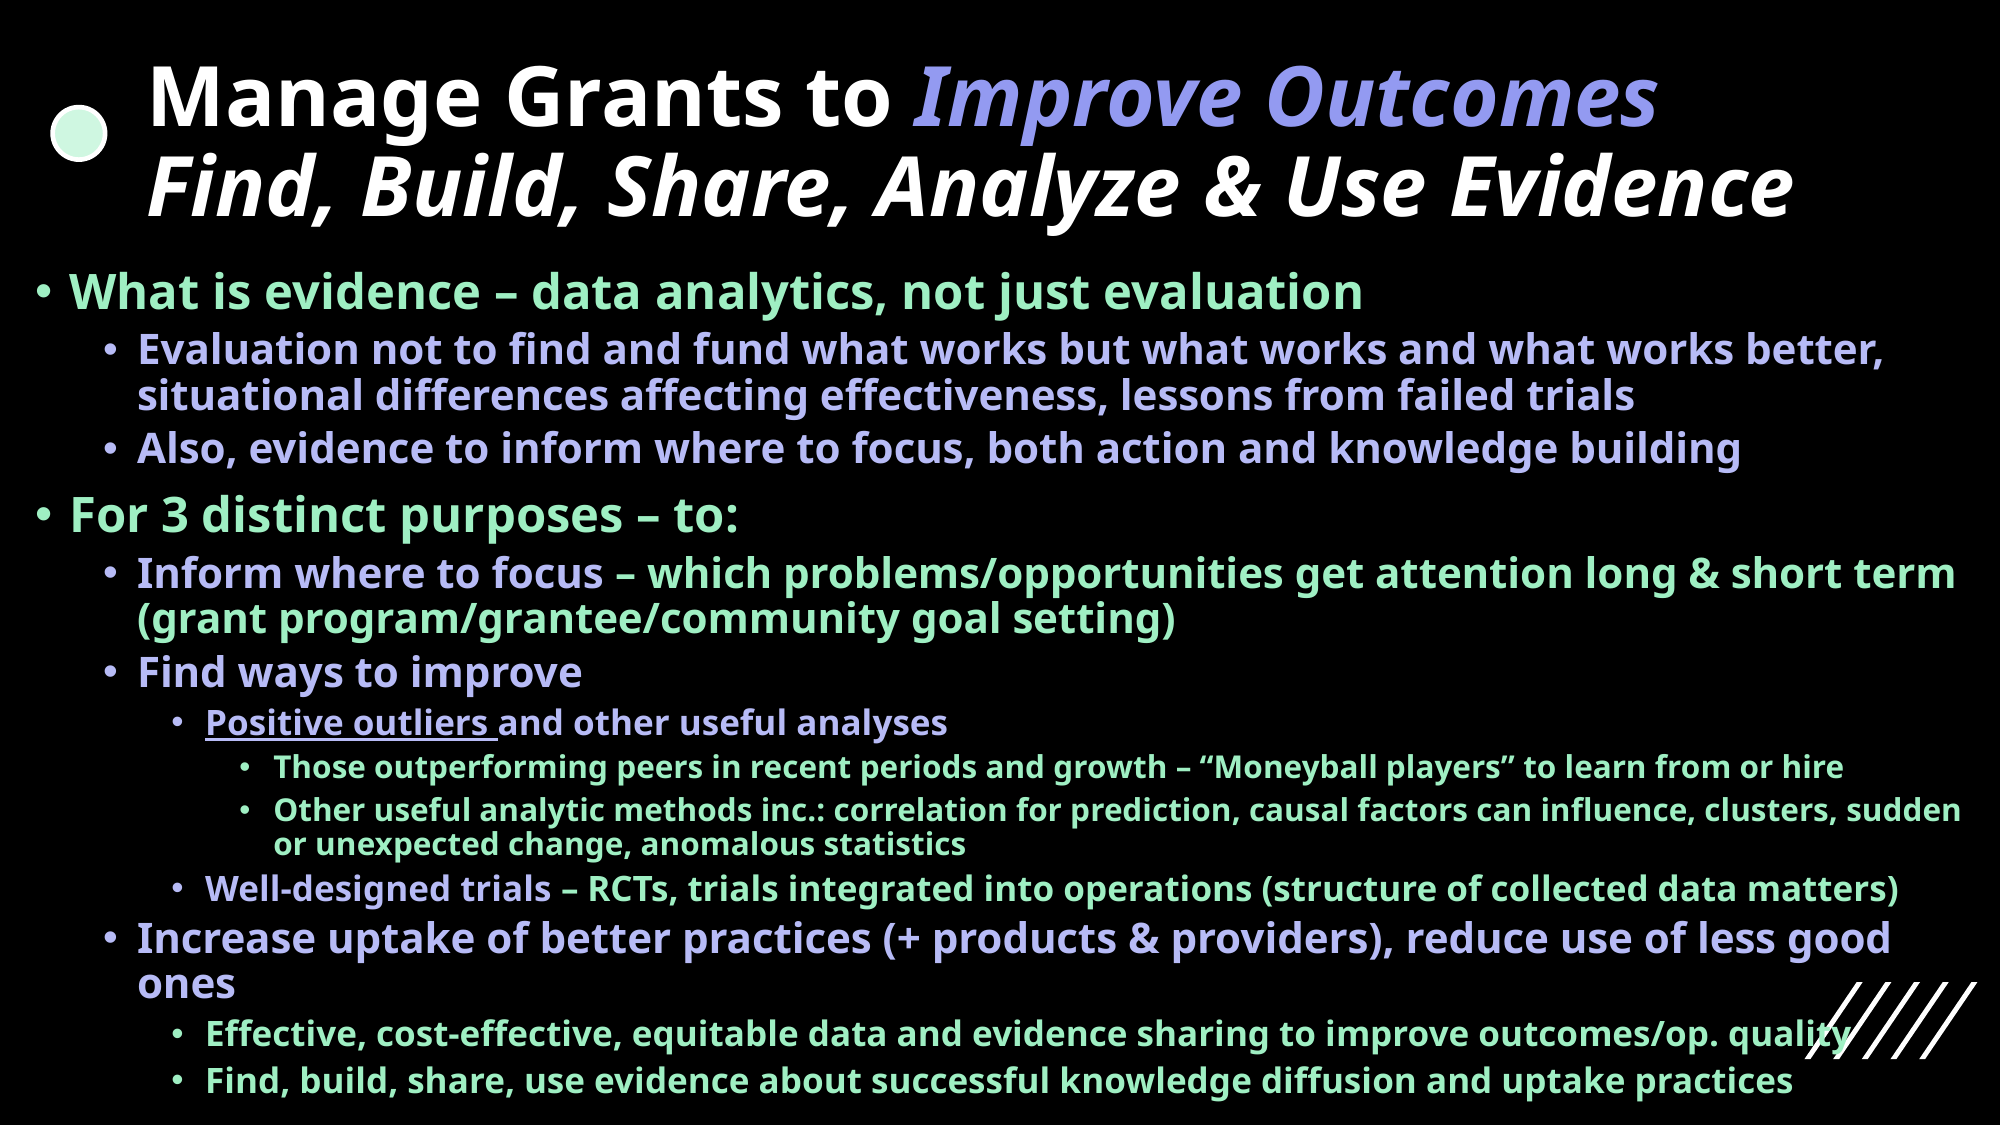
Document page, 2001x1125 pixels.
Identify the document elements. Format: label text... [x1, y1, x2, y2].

list What is evidence – data analytics, not just evaluation Evaluation not to find and fund what works but what works and what works better, situational differences affecting effectiveness, lessons from failed trials Also, evidence to inform where to focus, both action and knowledge building For 3 distinct purposes – to: Inform where to focus – which problems/opportunities get attention long & short term (grant program/grantee/community goal setting) Find ways to improve Positive outliers and other useful analyses Those outperforming peers in recent periods and growth – “Moneyball players” to learn from or hire Other useful analytic methods inc.: correlation for prediction, causal factors can influence, clusters, sudden or unexpected change, anomalous statistics Well-designed trials – RCTs, trials integrated into operations (structure of collected data matters) Increase uptake of better practices (+ products & providers), reduce use of less good ones Effective, cost-effective, equitable data and evidence sharing to improve outcomes/op. quality Find, build, share, use evidence about successful knowledge diffusion and uptake practices [20, 259, 2000, 1113]
title Manage Grants to Improve Outcomes Find, Build, Share, Analyze & Use Evidence [131, 35, 1857, 253]
